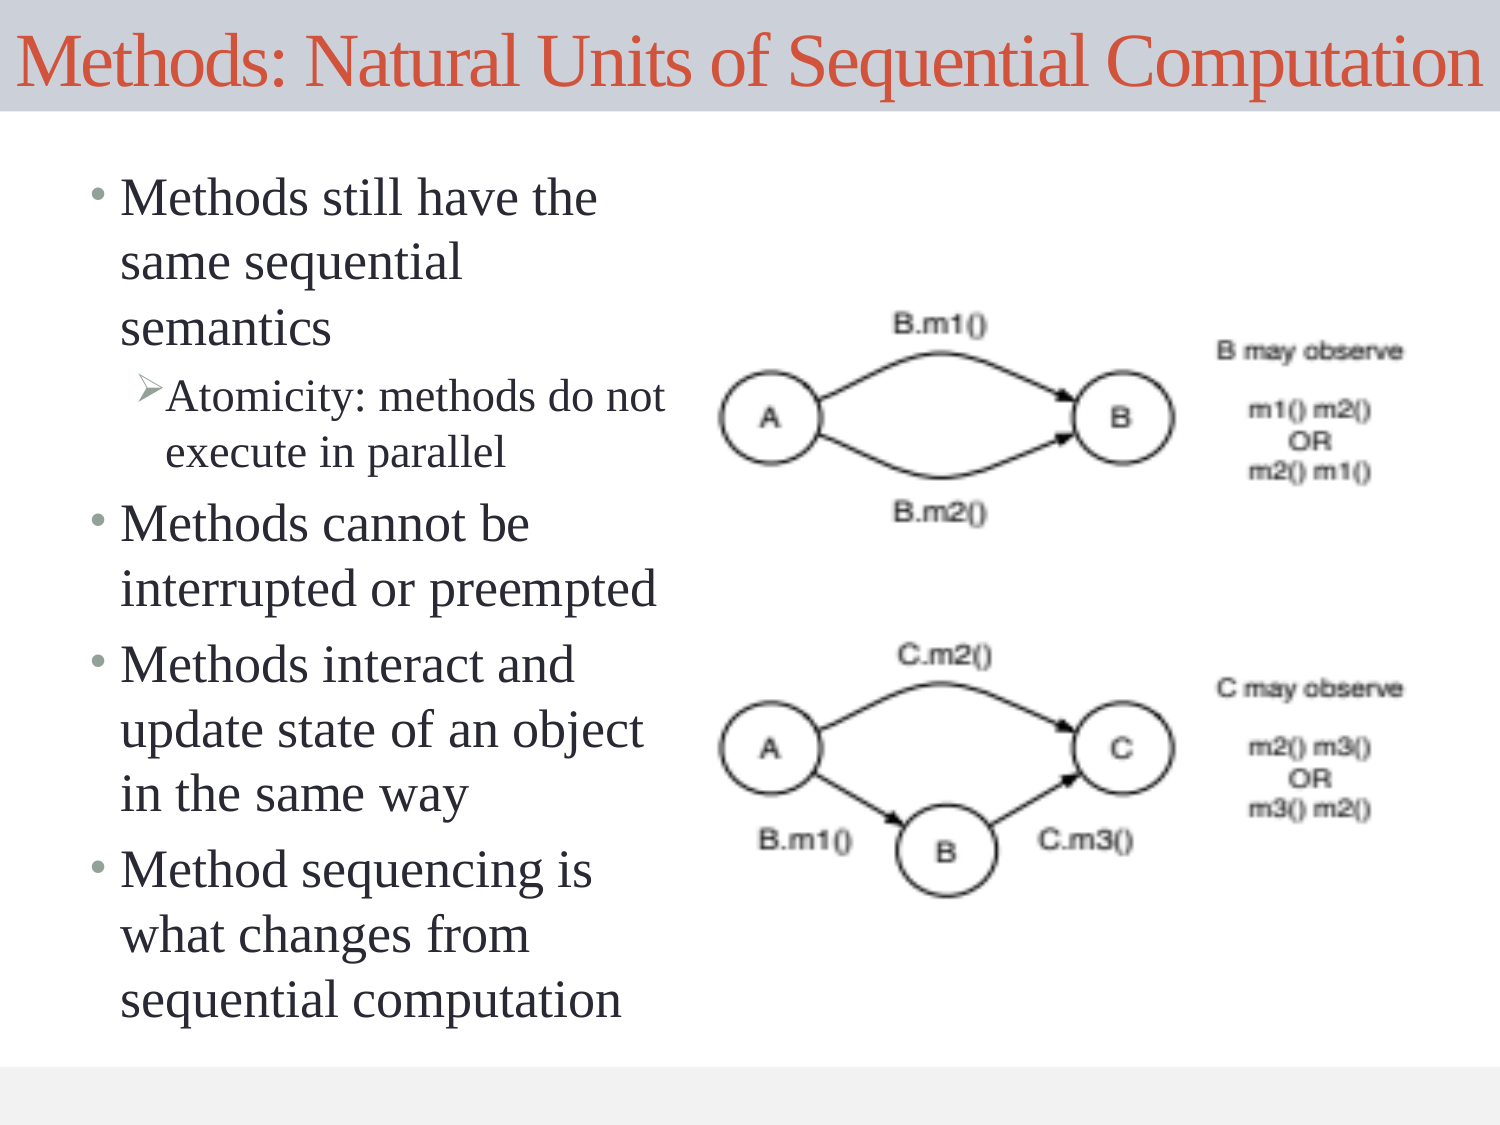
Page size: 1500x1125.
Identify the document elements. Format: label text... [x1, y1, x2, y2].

list Methods still have the same sequential semantics Atomicity: methods do not execute in parallel Methods cannot be interrupted or preempted Methods interact and update state of an object in the same way Method sequencing is what changes from sequential computation [75, 153, 697, 1049]
title Methods: Natural Units of Sequential Computation [0, 0, 1500, 112]
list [697, 153, 1426, 1049]
